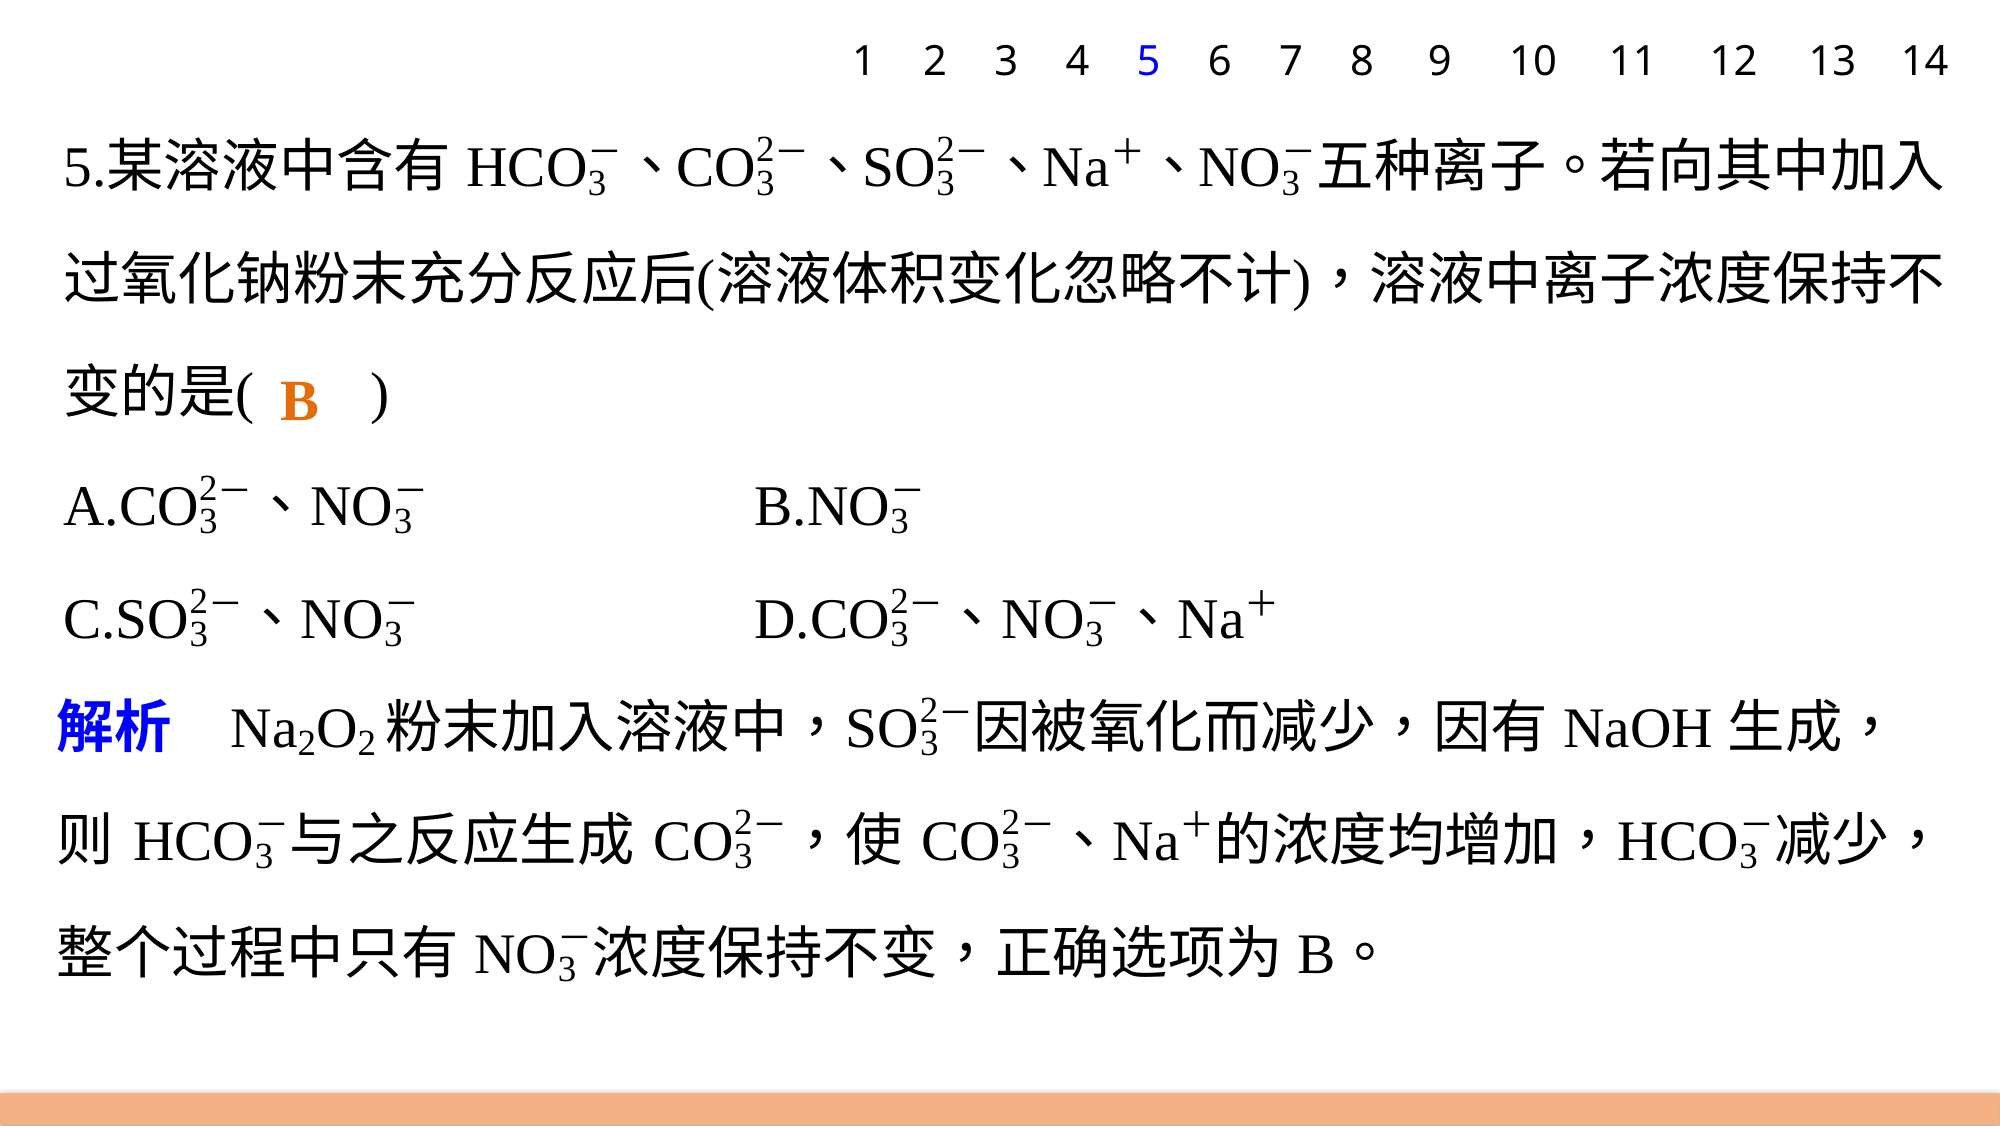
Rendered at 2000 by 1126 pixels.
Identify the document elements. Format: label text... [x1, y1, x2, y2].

text_box 1 [834, 11, 894, 107]
text_box 4 [1048, 11, 1108, 107]
text_box 12 [1687, 11, 1780, 107]
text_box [62, 127, 1945, 685]
text_box 14 [1885, 11, 1964, 107]
text_box 10 [1487, 11, 1579, 107]
text_box [0, 1092, 2000, 1126]
text_box 7 [1261, 11, 1321, 107]
text_box 13 [1791, 11, 1874, 107]
text_box 11 [1590, 11, 1676, 107]
text_box 5 [1119, 11, 1179, 107]
text_box 2 [905, 11, 965, 107]
text_box 3 [976, 11, 1036, 107]
text_box 9 [1403, 11, 1476, 107]
text_box 8 [1332, 11, 1392, 107]
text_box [56, 688, 1947, 1065]
text_box 6 [1190, 11, 1250, 107]
